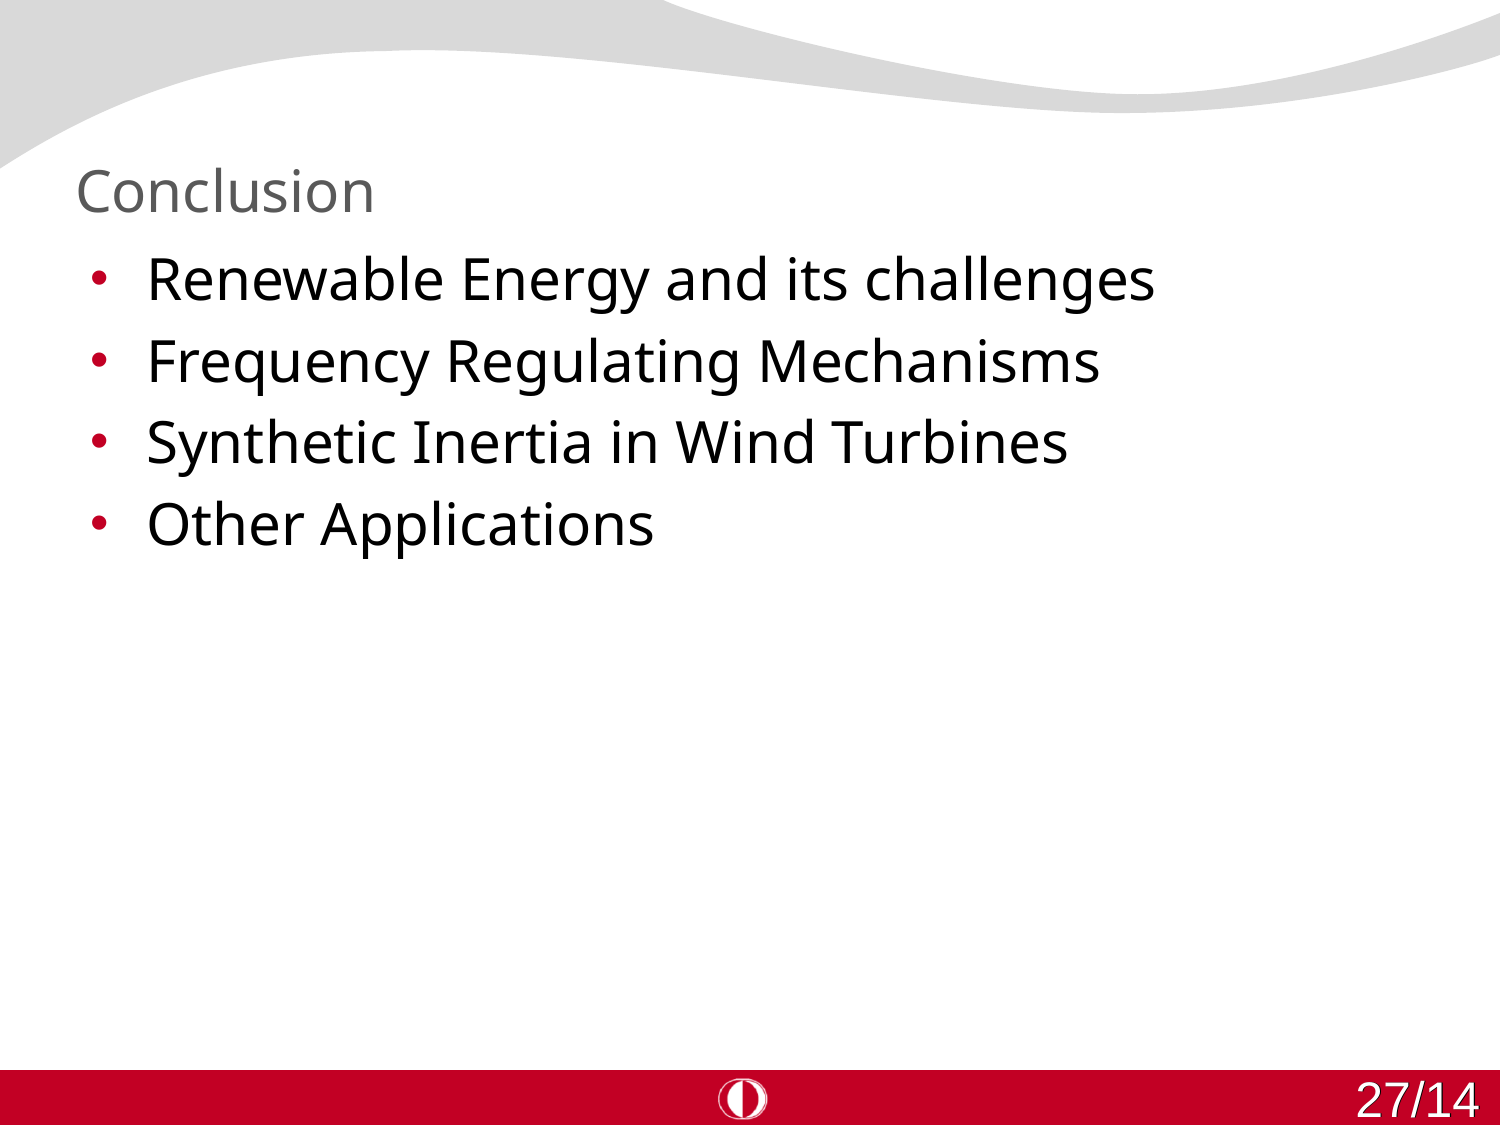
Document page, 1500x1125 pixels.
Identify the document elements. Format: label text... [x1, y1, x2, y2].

picture [713, 1078, 781, 1122]
list Renewable Energy and its challenges Frequency Regulating Mechanisms Synthetic Inertia in Wind Turbines Other Applications [75, 234, 1425, 1053]
title Conclusion [75, 55, 1425, 224]
